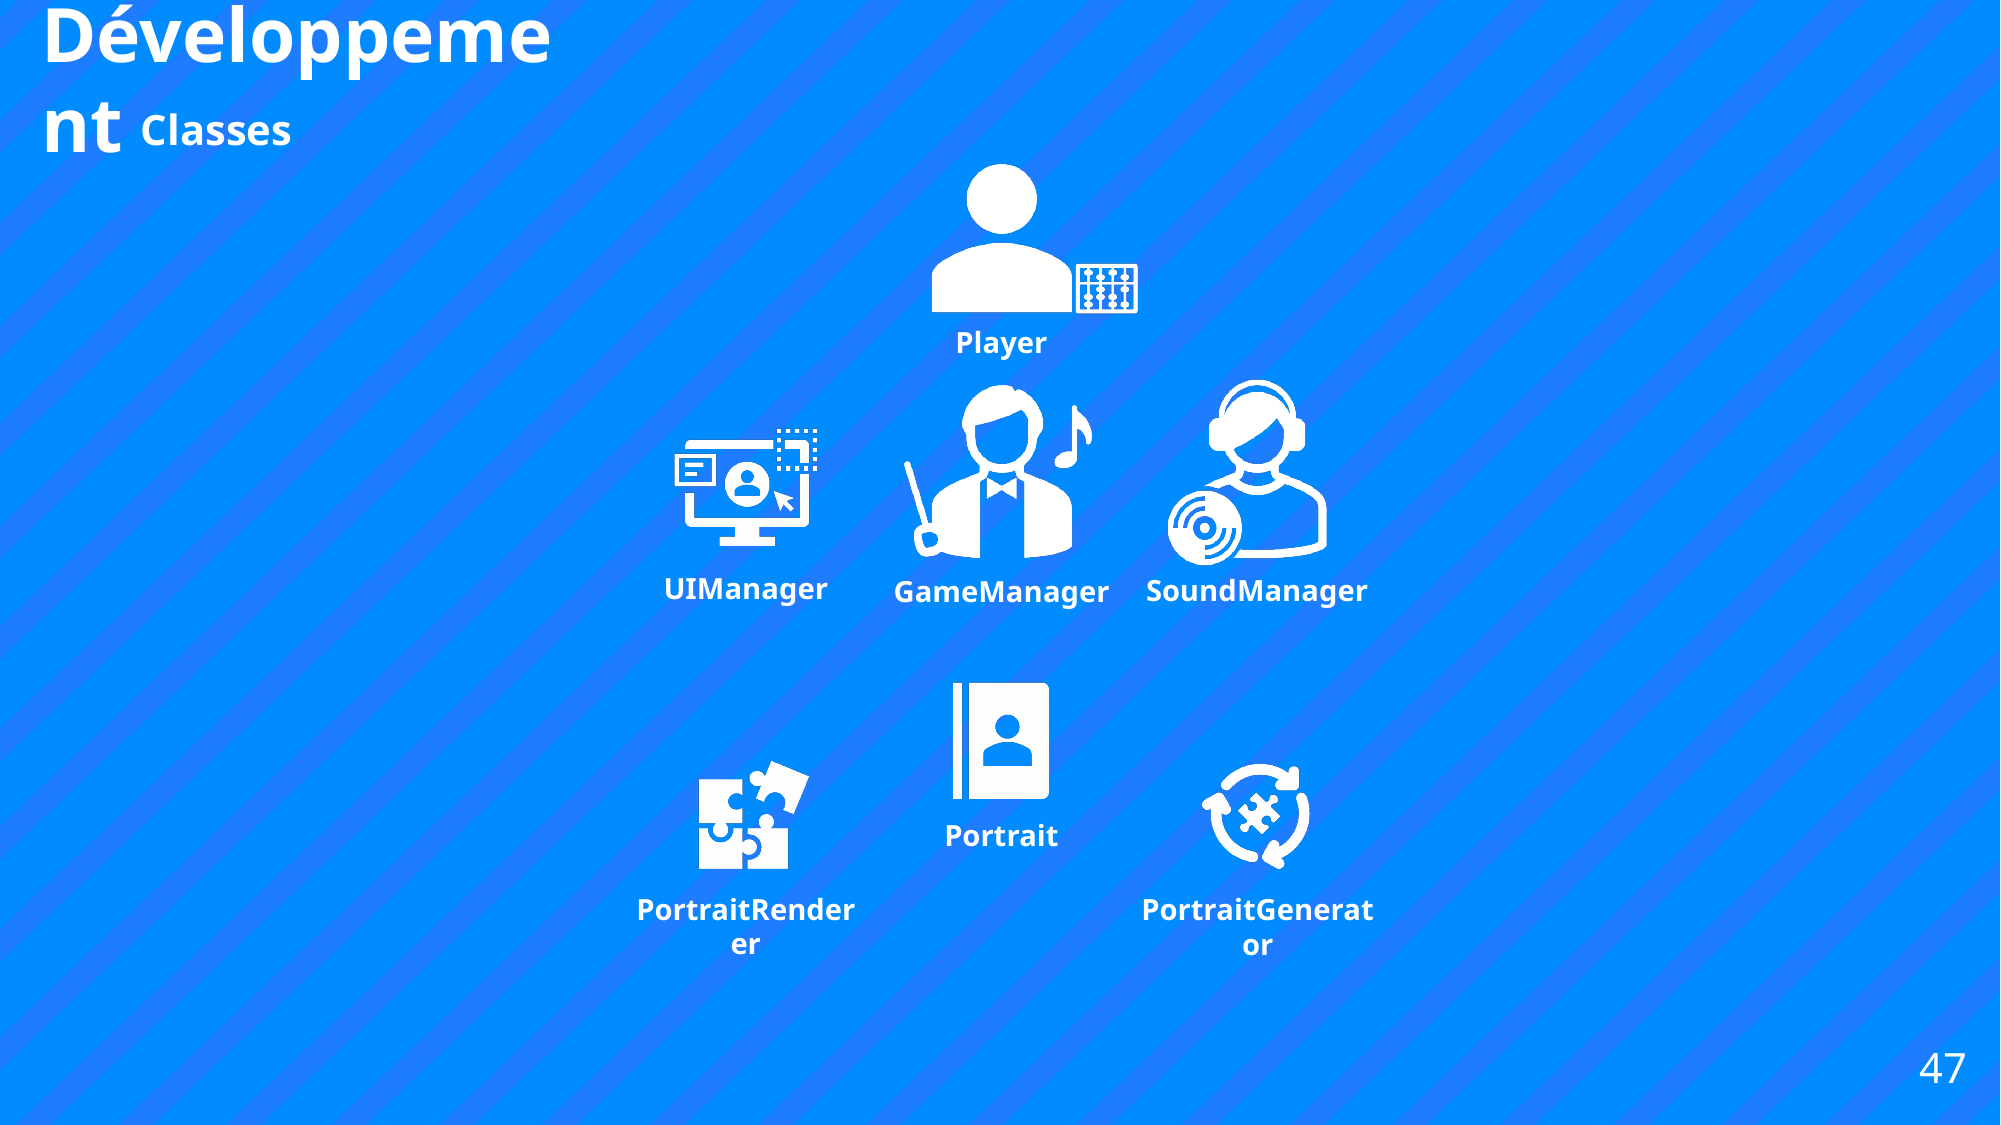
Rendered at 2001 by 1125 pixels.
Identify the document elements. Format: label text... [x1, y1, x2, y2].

text_box UIManager [617, 562, 875, 613]
slide_number 47 [1532, 1040, 1983, 1100]
text_box Portrait [873, 809, 1130, 860]
text_box PortraitGenerator [1125, 884, 1390, 969]
picture [0, 0, 2001, 1125]
text_box Player [873, 317, 1130, 368]
text_box GameManager [873, 565, 1130, 616]
text_box Développement [26, 24, 616, 131]
text_box SoundManager [1130, 565, 1386, 615]
text_box Classes [126, 96, 494, 162]
text_box PortraitRenderer [617, 883, 875, 968]
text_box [1182, 739, 1333, 890]
